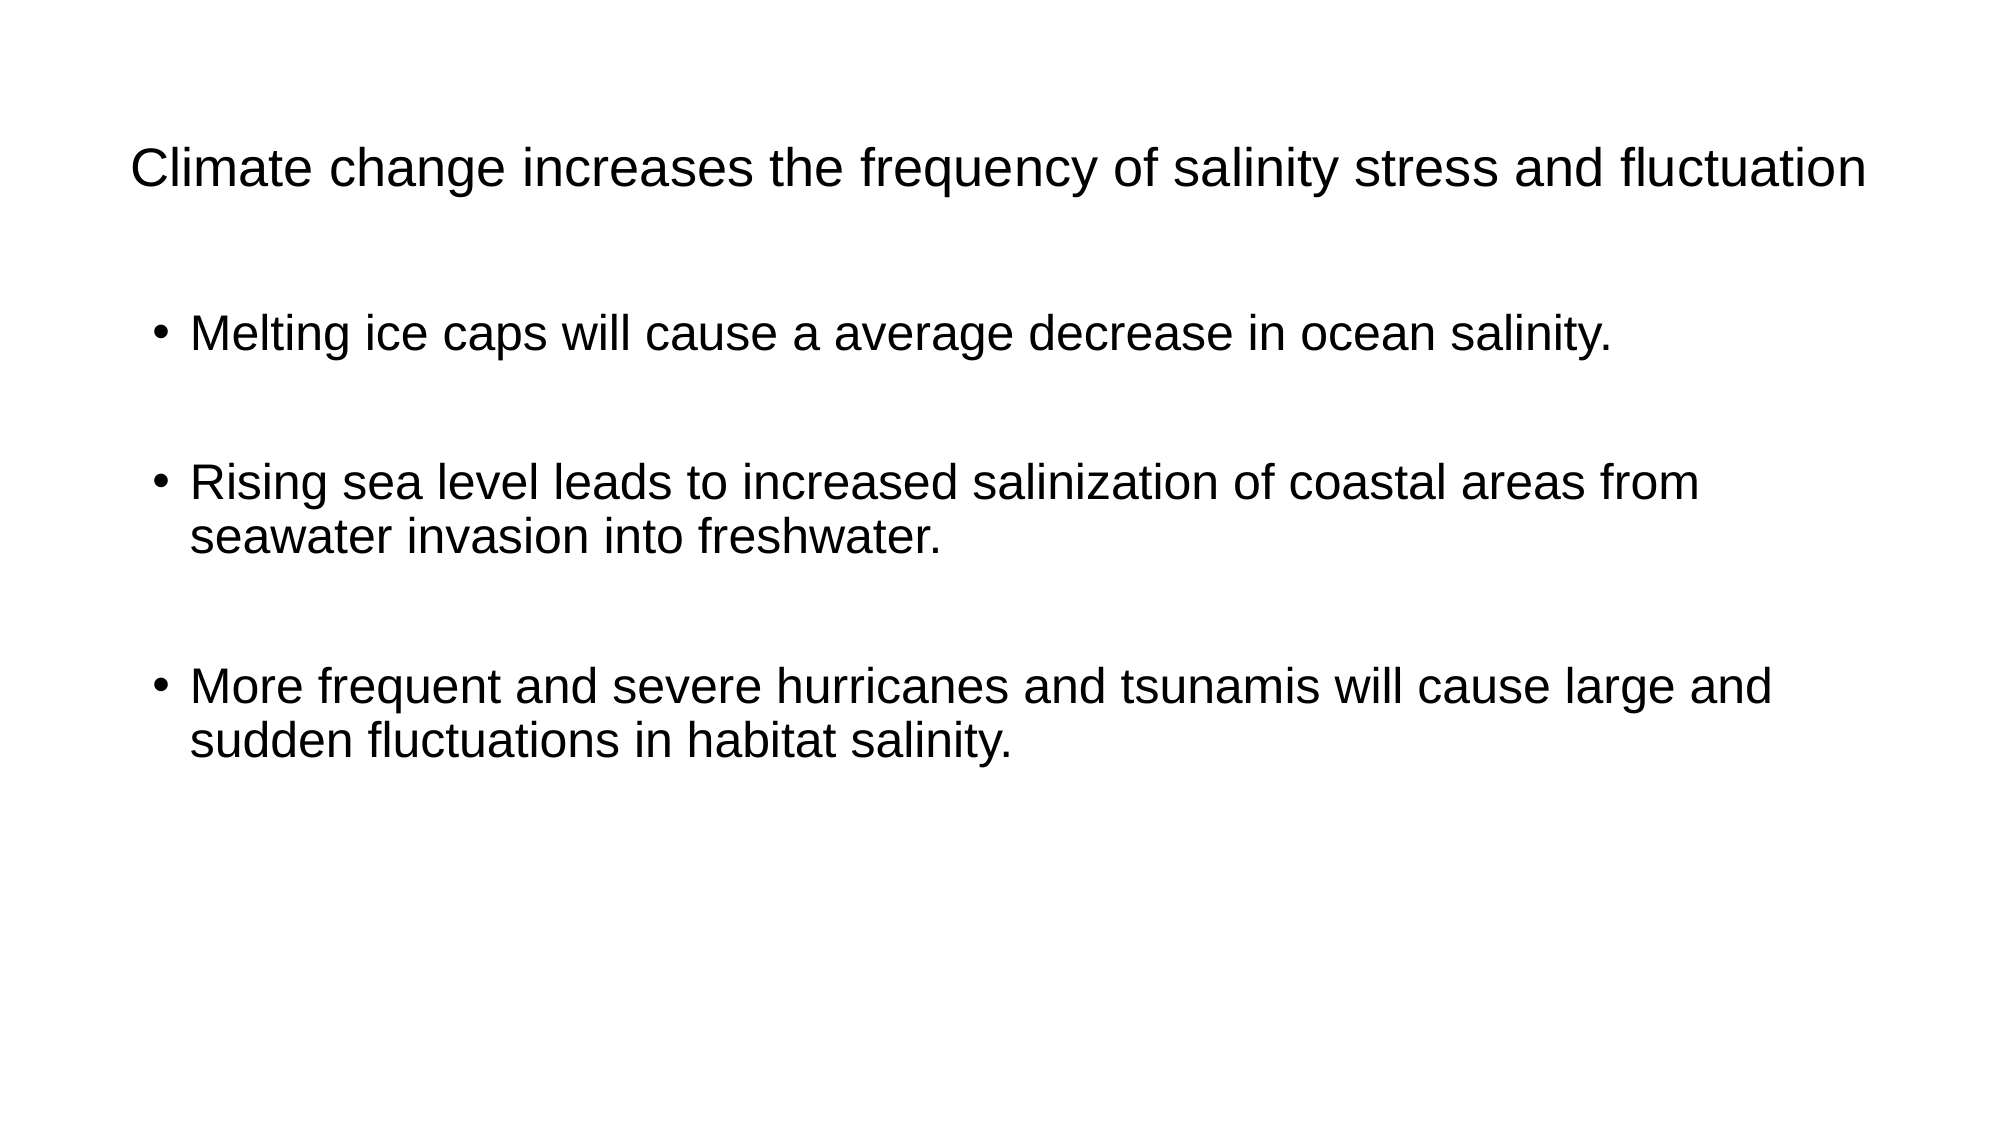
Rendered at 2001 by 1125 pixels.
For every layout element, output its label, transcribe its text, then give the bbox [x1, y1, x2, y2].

list Melting ice caps will cause a average decrease in ocean salinity. Rising sea level leads to increased salinization of coastal areas from seawater invasion into freshwater. More frequent and severe hurricanes and tsunamis will cause large and sudden fluctuations in habitat salinity. [137, 299, 1863, 1014]
title Climate change increases the frequency of salinity stress and fluctuation [0, 59, 2000, 278]
